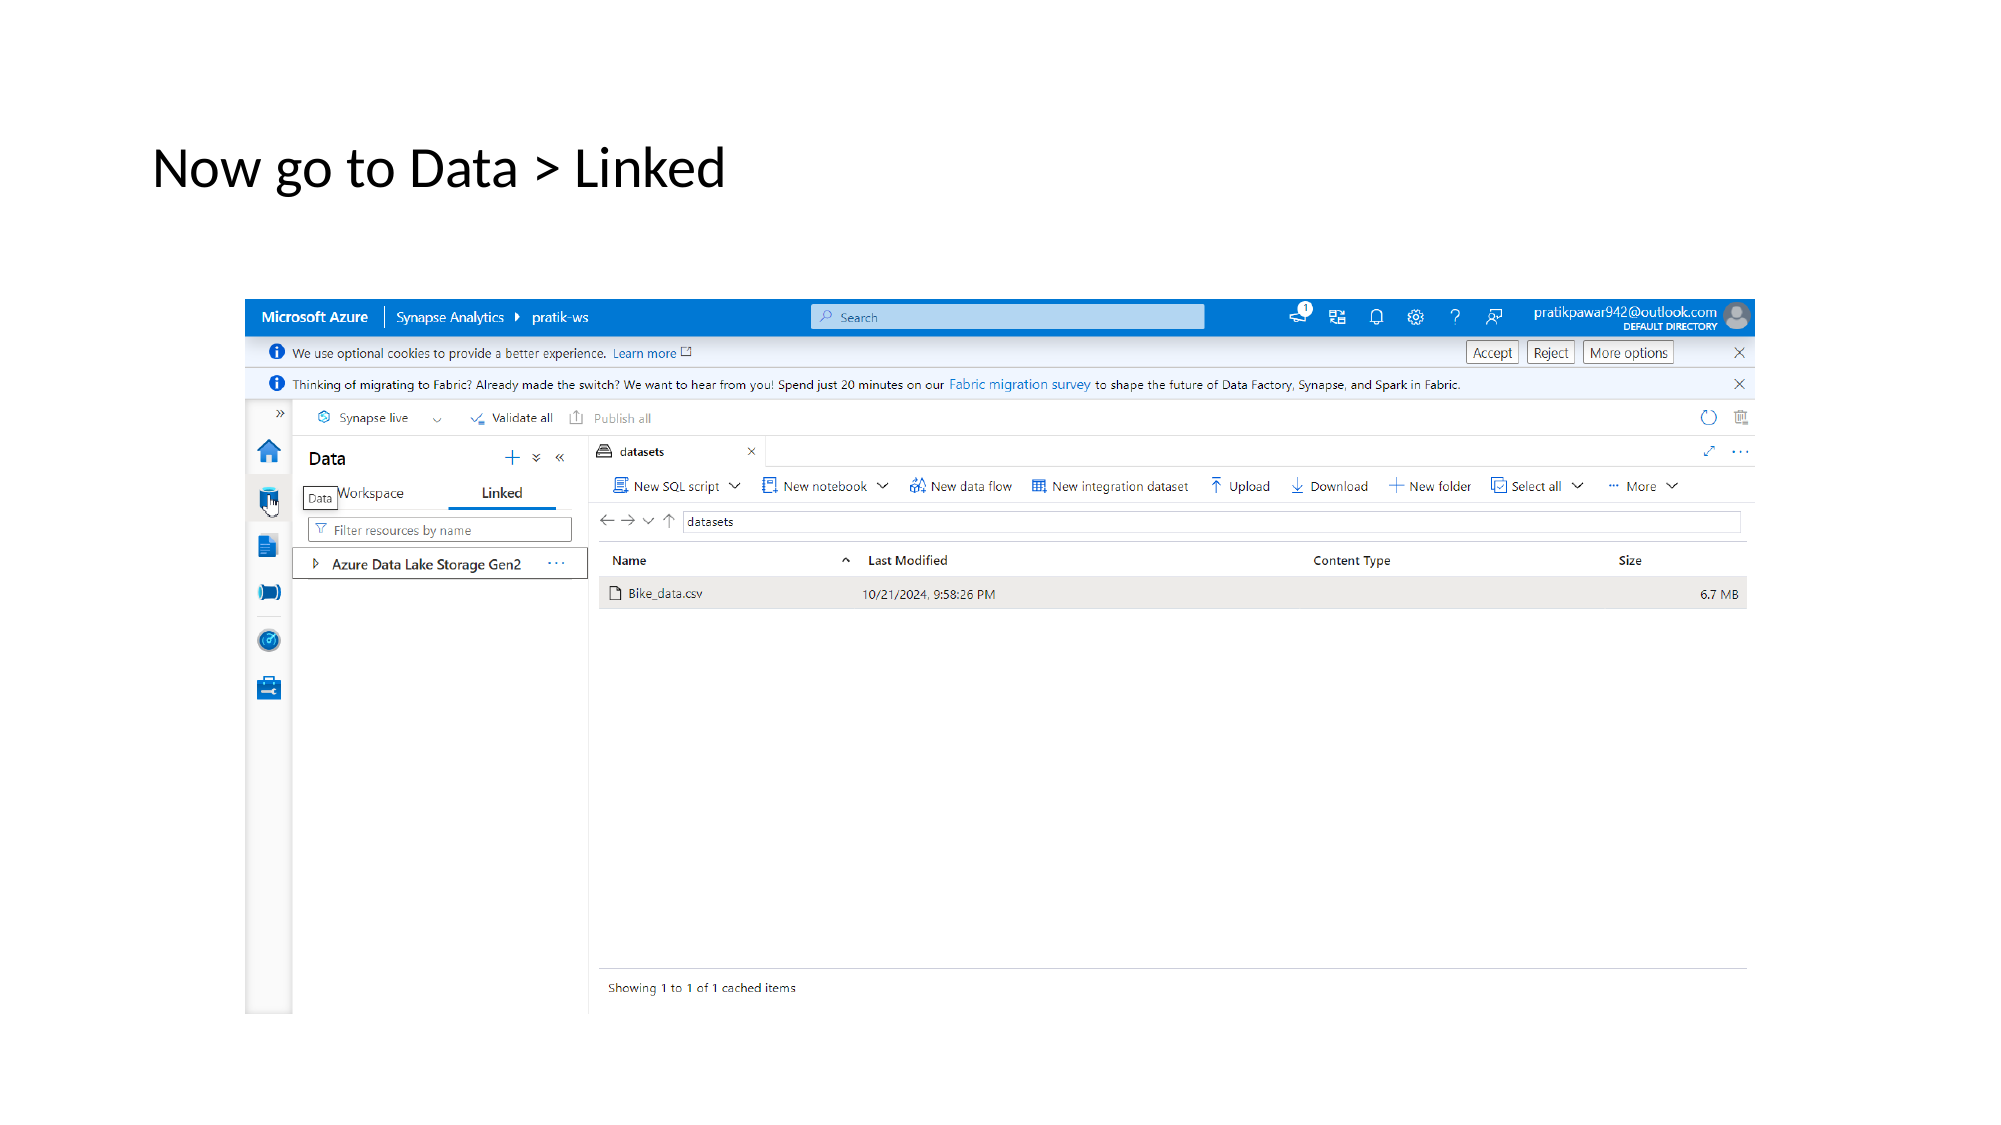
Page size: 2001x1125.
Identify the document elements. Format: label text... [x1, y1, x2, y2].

title Now go to Data > Linked [137, 59, 1863, 278]
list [245, 299, 1755, 1014]
